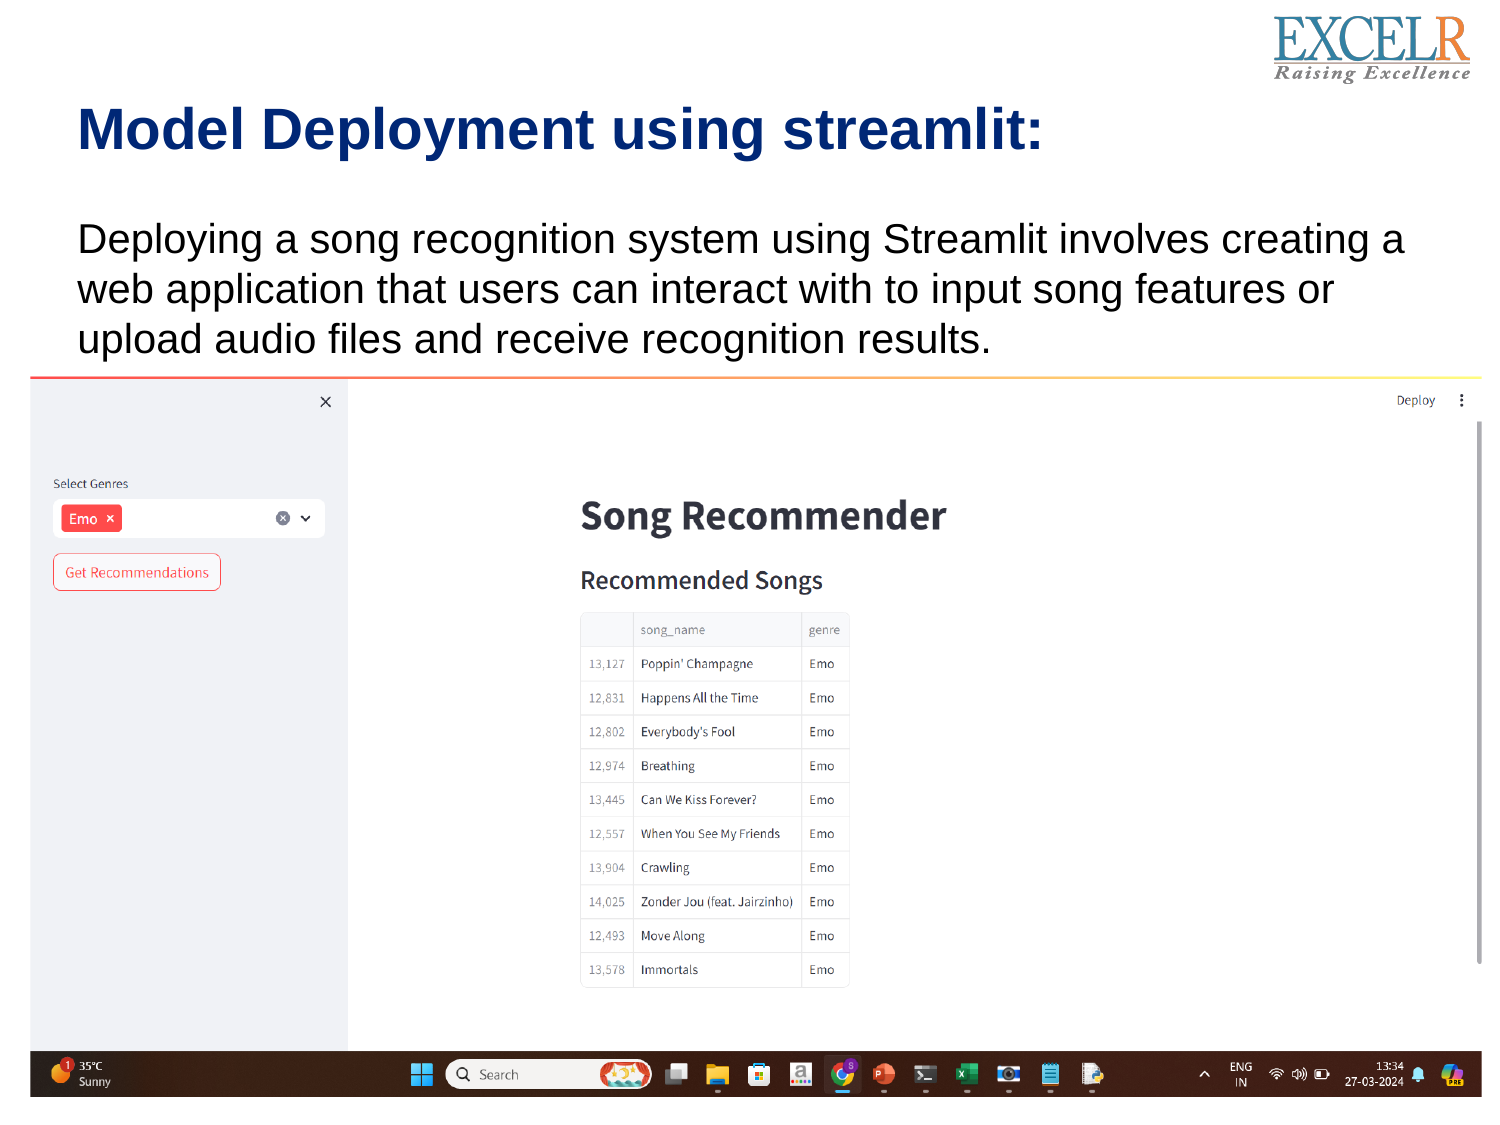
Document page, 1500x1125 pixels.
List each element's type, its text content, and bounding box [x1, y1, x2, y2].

picture [30, 369, 1482, 1097]
text_box Model Deployment using streamlit: Deploying a song recognition system using Streamlit involves creating a web application that users can interact with to input song features or upload audio files and receive recognition results. [62, 83, 1470, 368]
picture [1274, 16, 1470, 85]
